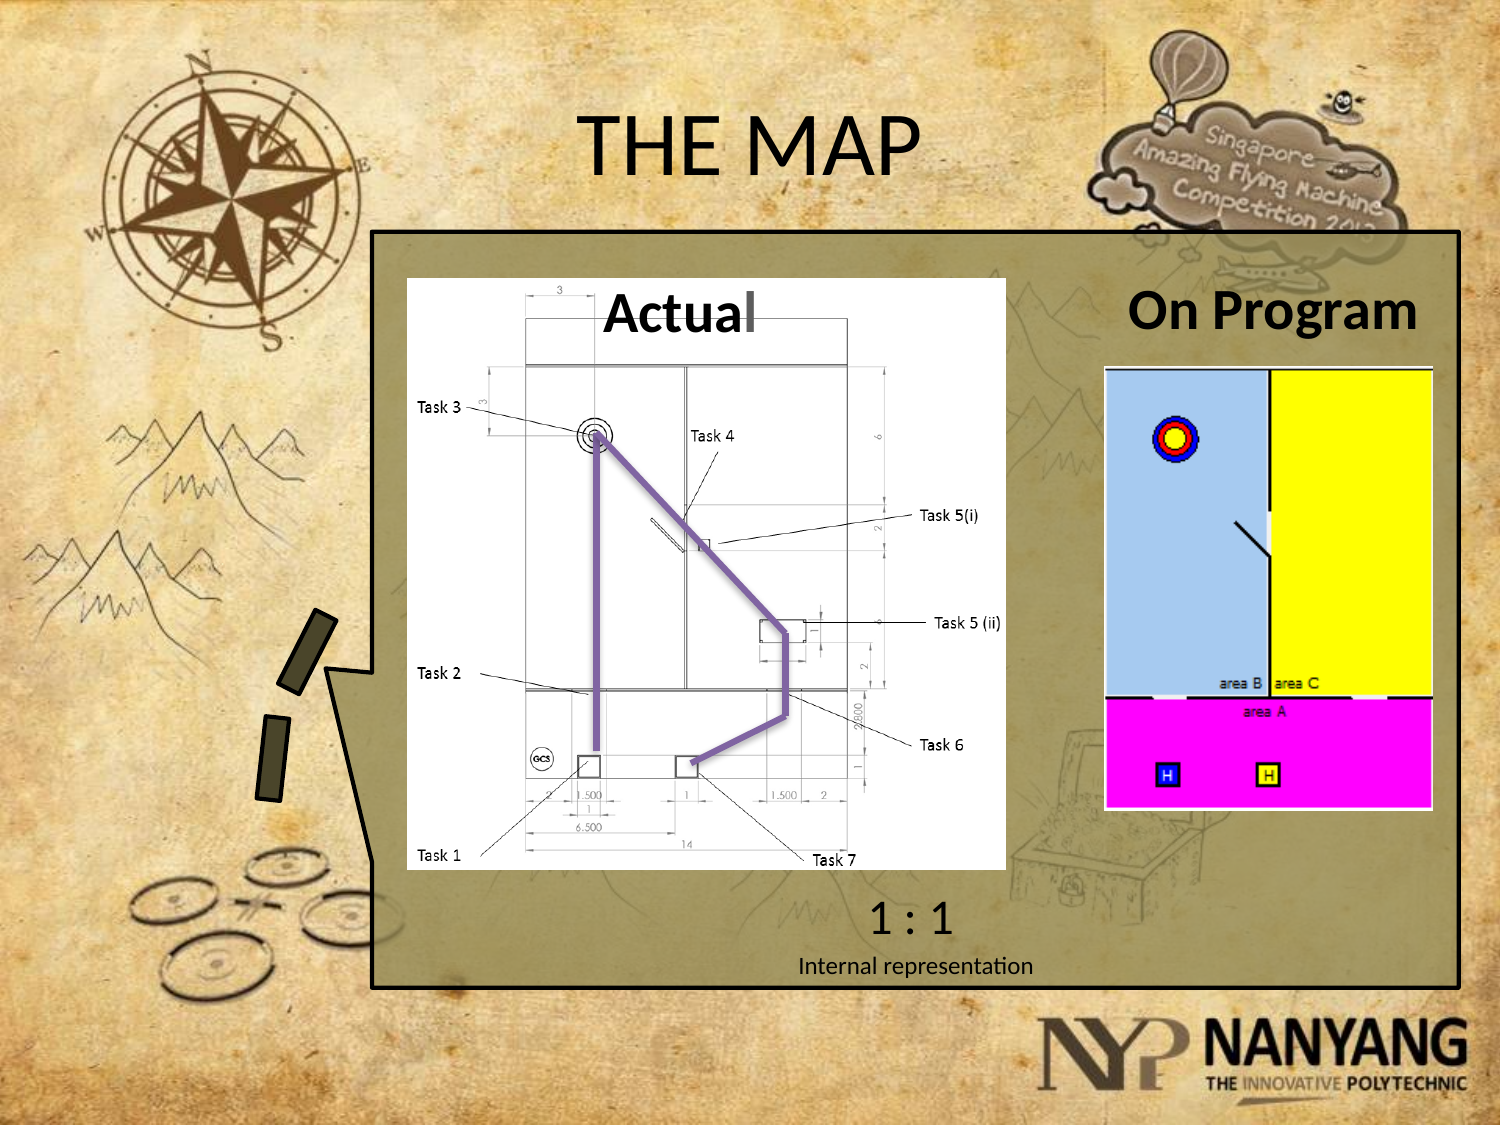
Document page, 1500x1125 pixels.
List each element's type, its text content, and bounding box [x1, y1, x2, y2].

text_box On Program [1113, 264, 1434, 349]
text_box [323, 229, 1461, 990]
text_box [276, 607, 339, 697]
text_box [596, 432, 786, 764]
list 1 : 1 Internal representation [655, 876, 1177, 965]
text_box Actual [588, 267, 773, 277]
picture [0, 0, 1500, 1125]
title THE MAP [75, 45, 1425, 233]
text_box [254, 714, 292, 803]
